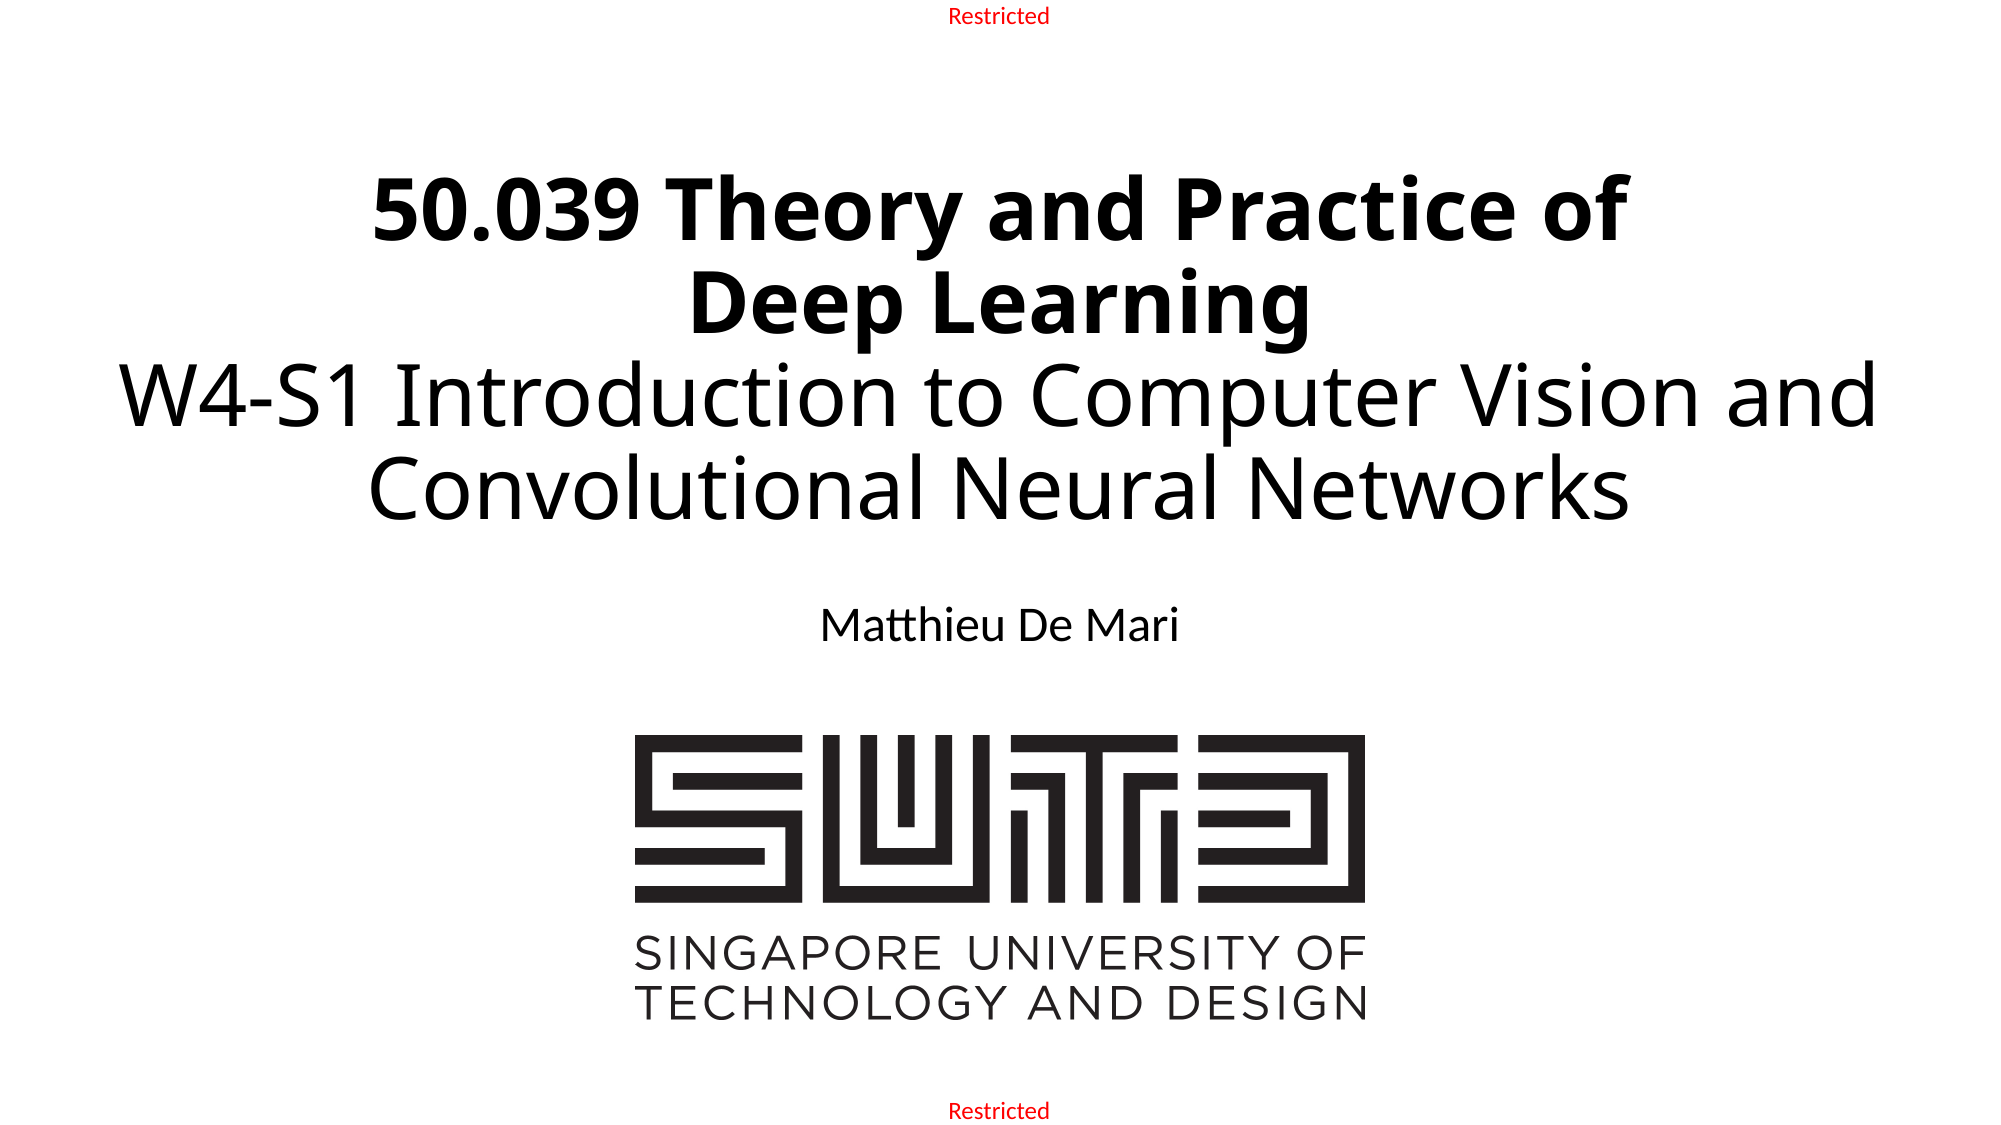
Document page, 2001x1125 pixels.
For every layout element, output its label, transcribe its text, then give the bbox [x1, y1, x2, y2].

subtitle Matthieu De Mari [249, 590, 1750, 863]
picture [635, 735, 1365, 1020]
title 50.039 Theory and Practice of Deep Learning W4-S1 Introduction to Computer Vision and Convolutional Neural Networks [61, 154, 1939, 547]
